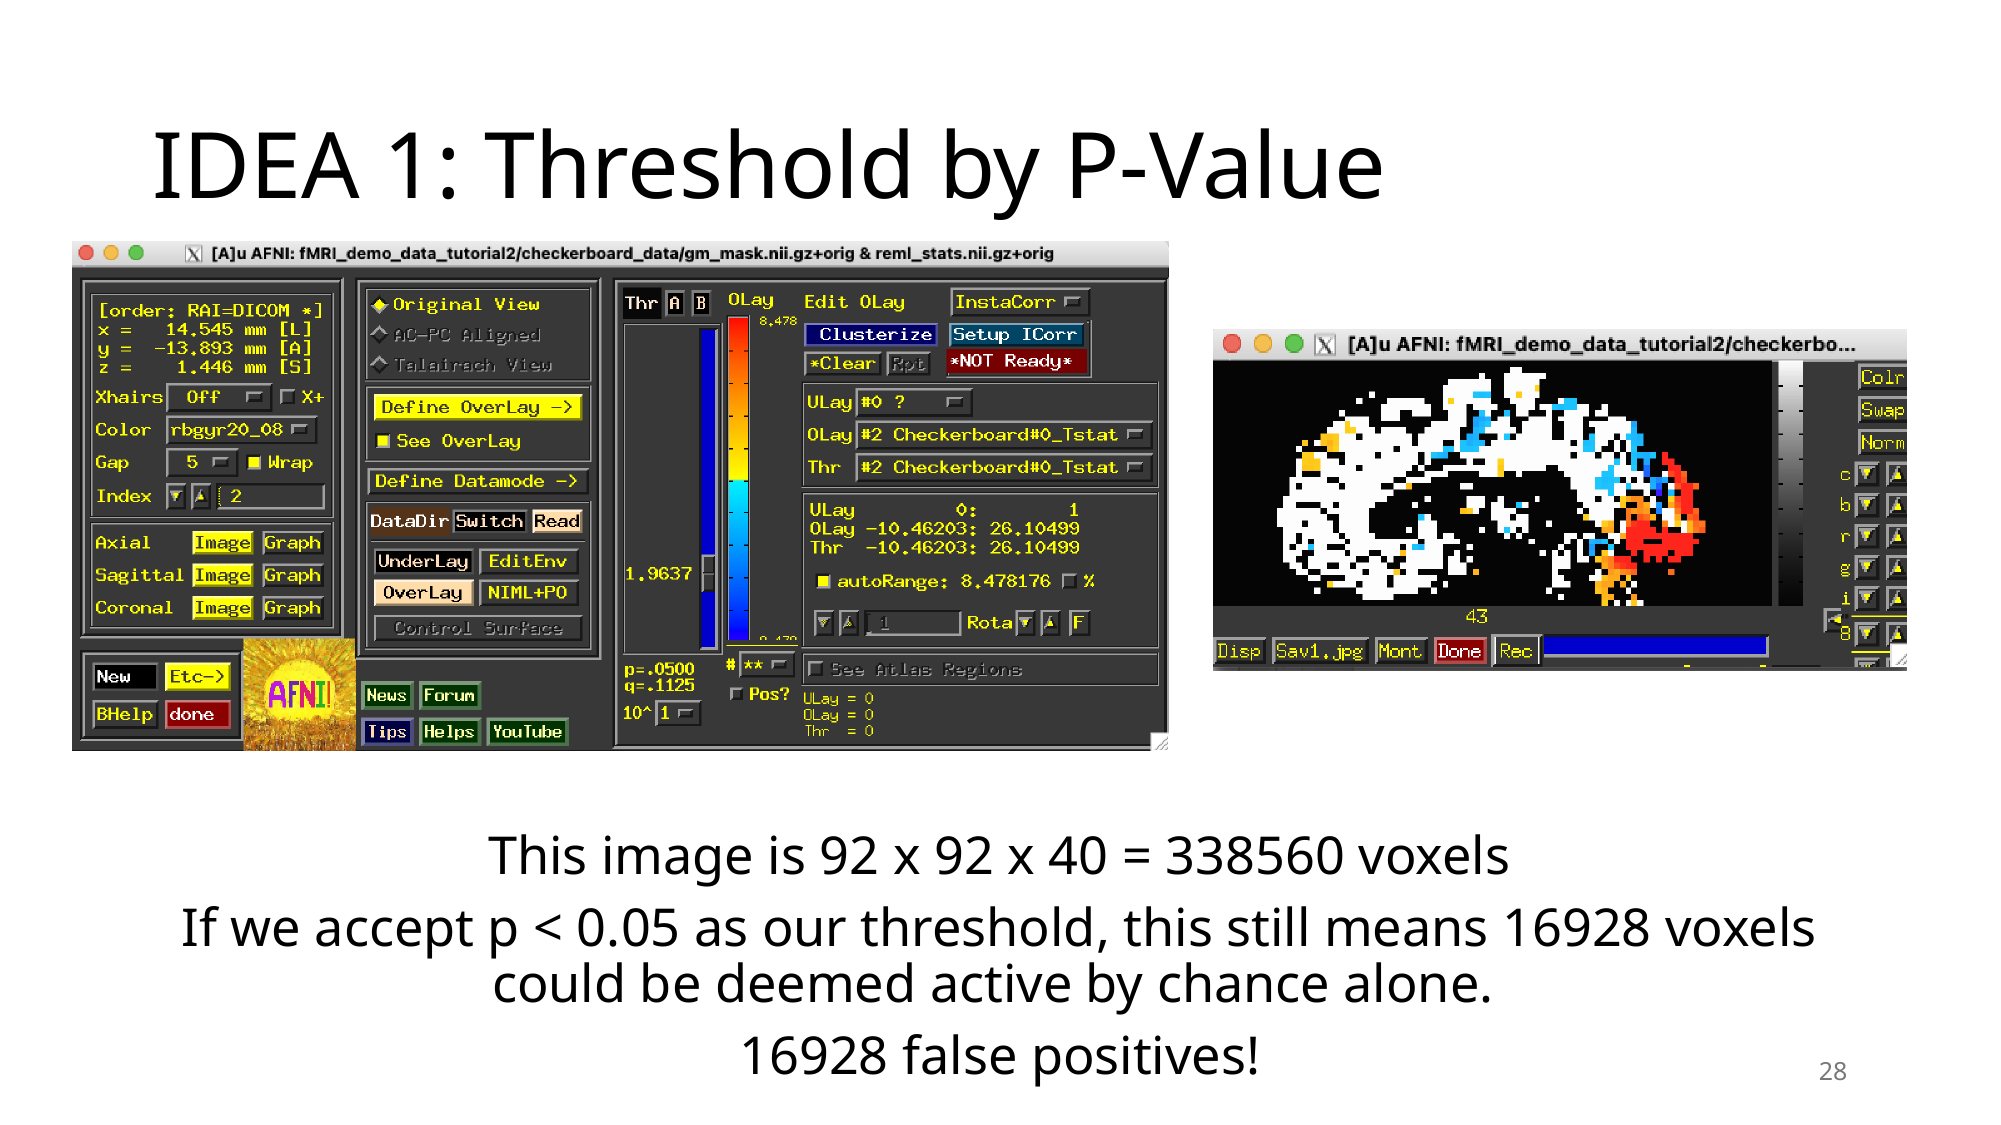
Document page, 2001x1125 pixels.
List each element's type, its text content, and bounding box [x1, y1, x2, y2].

list This image is 92 x 92 x 40 = 338560 voxels If we accept p < 0.05 as our threshold, this still means 16928 voxels could be deemed active by chance alone. 16928 false positives! [137, 299, 1863, 1103]
slide_number 28 [1412, 1042, 1863, 1103]
title IDEA 1: Threshold by P-Value [137, 59, 1863, 278]
picture [71, 240, 1170, 751]
picture [1212, 329, 1908, 672]
